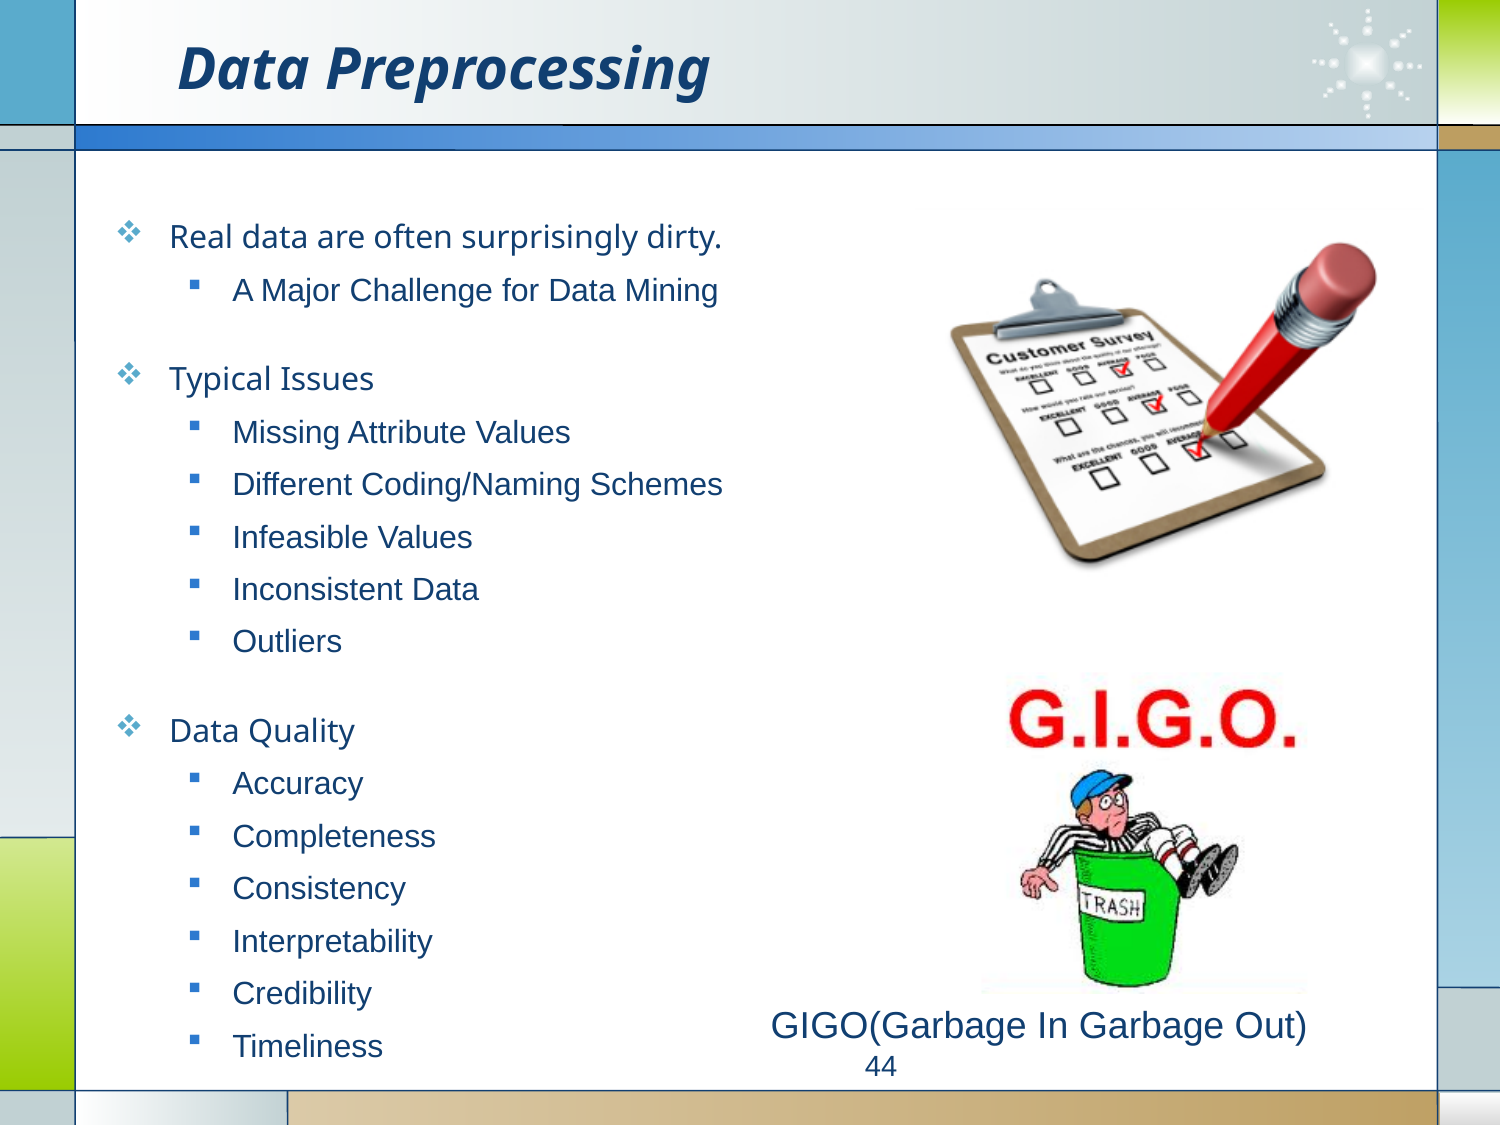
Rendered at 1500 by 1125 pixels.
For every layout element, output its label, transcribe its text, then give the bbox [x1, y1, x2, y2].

text_box GIGO(Garbage In Garbage Out) [755, 993, 1324, 1054]
picture [915, 207, 1424, 616]
title Data Preprocessing [162, 19, 1263, 113]
picture [974, 668, 1309, 994]
slide_number 44 [562, 1039, 913, 1081]
list Real data are often surprisingly dirty. A Major Challenge for Data Mining Typical Issues Missing Attribute Values Different Coding/Naming Schemes Infeasible Values Inconsistent Data Outliers Data Quality Accuracy Completeness Consistency Interpretability Credibility Timeliness [99, 201, 1417, 1076]
